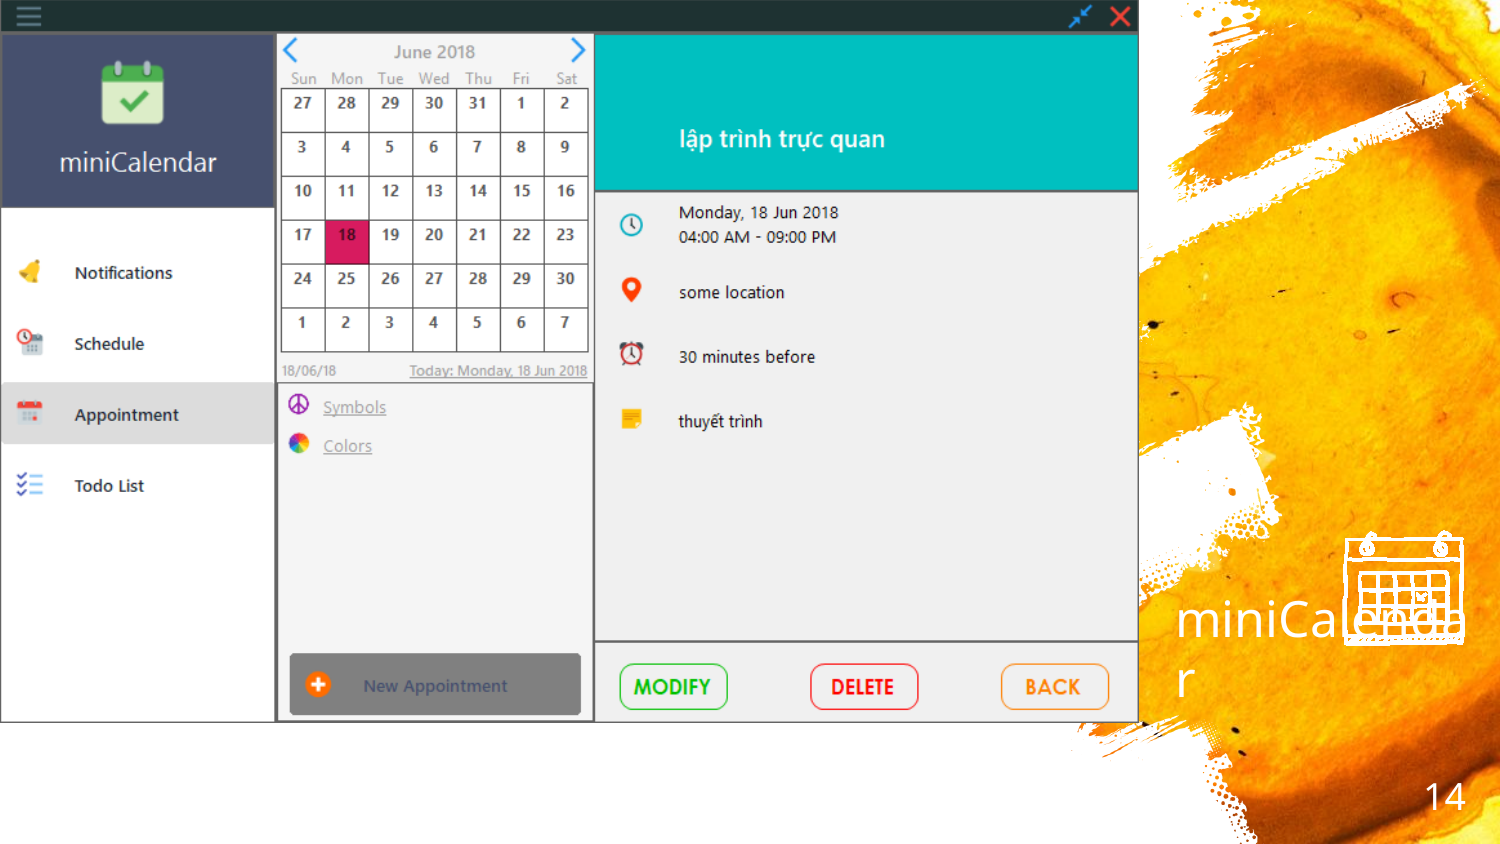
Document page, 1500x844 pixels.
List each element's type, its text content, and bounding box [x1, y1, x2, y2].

text_box [1343, 530, 1464, 646]
picture [1347, 561, 1460, 635]
picture [0, 0, 1500, 844]
text_box miniCalendar [1159, 645, 1500, 723]
picture [1348, 541, 1444, 558]
picture [1441, 541, 1460, 558]
slide_number 14 [1391, 766, 1482, 832]
